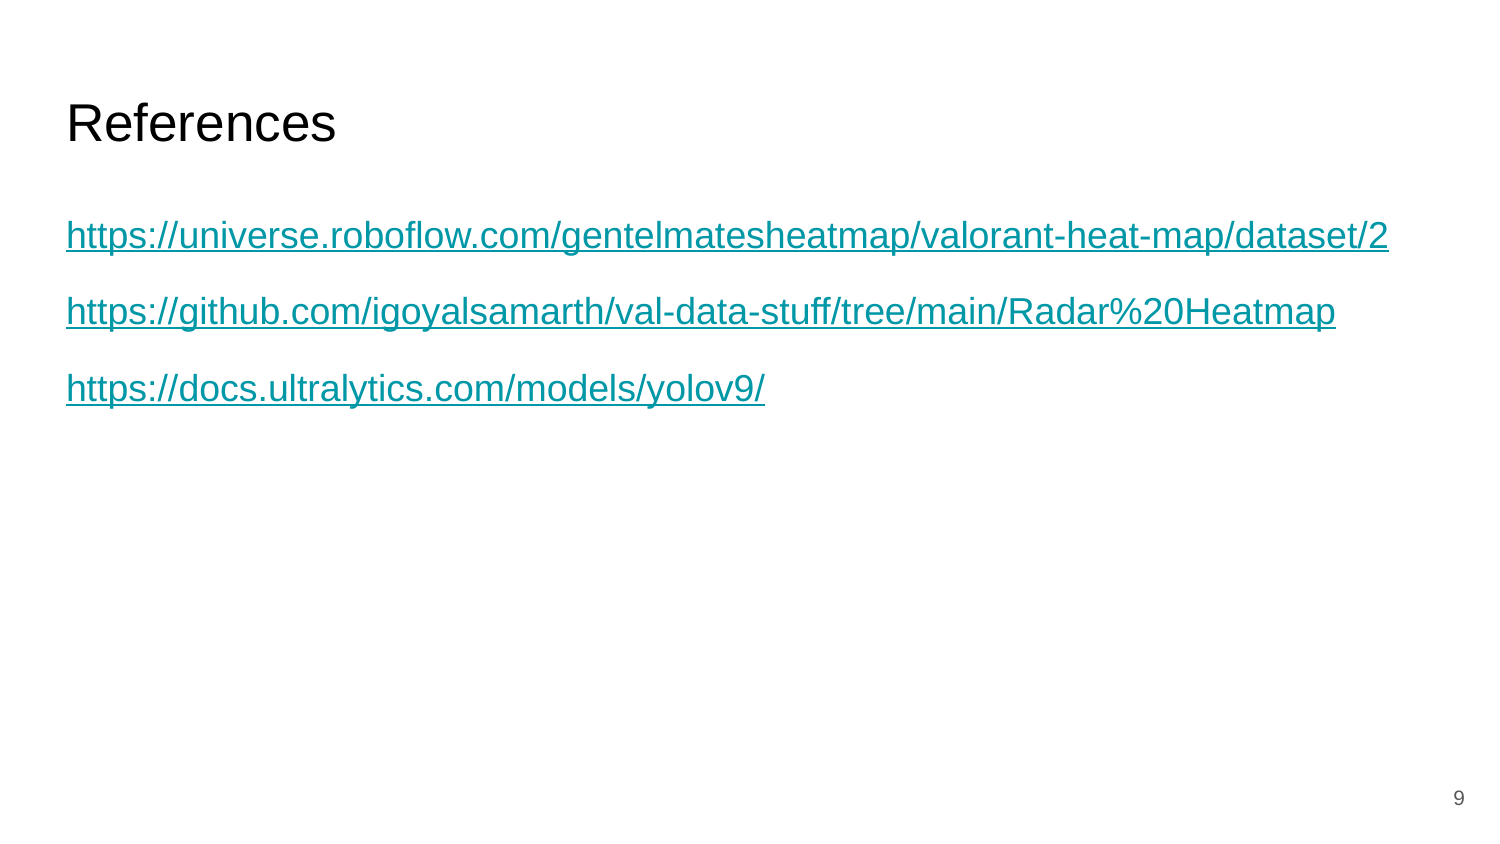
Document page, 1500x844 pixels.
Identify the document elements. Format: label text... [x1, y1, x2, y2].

slide_number ‹#› [1389, 764, 1480, 830]
list https://universe.roboflow.com/gentelmatesheatmap/valorant-heat-map/dataset/2 https://github.com/igoyalsamarth/val-data-stuff/tree/main/Radar%20Heatmap https://docs.ultralytics.com/models/yolov9/ [51, 189, 1449, 750]
title References [51, 72, 1449, 167]
